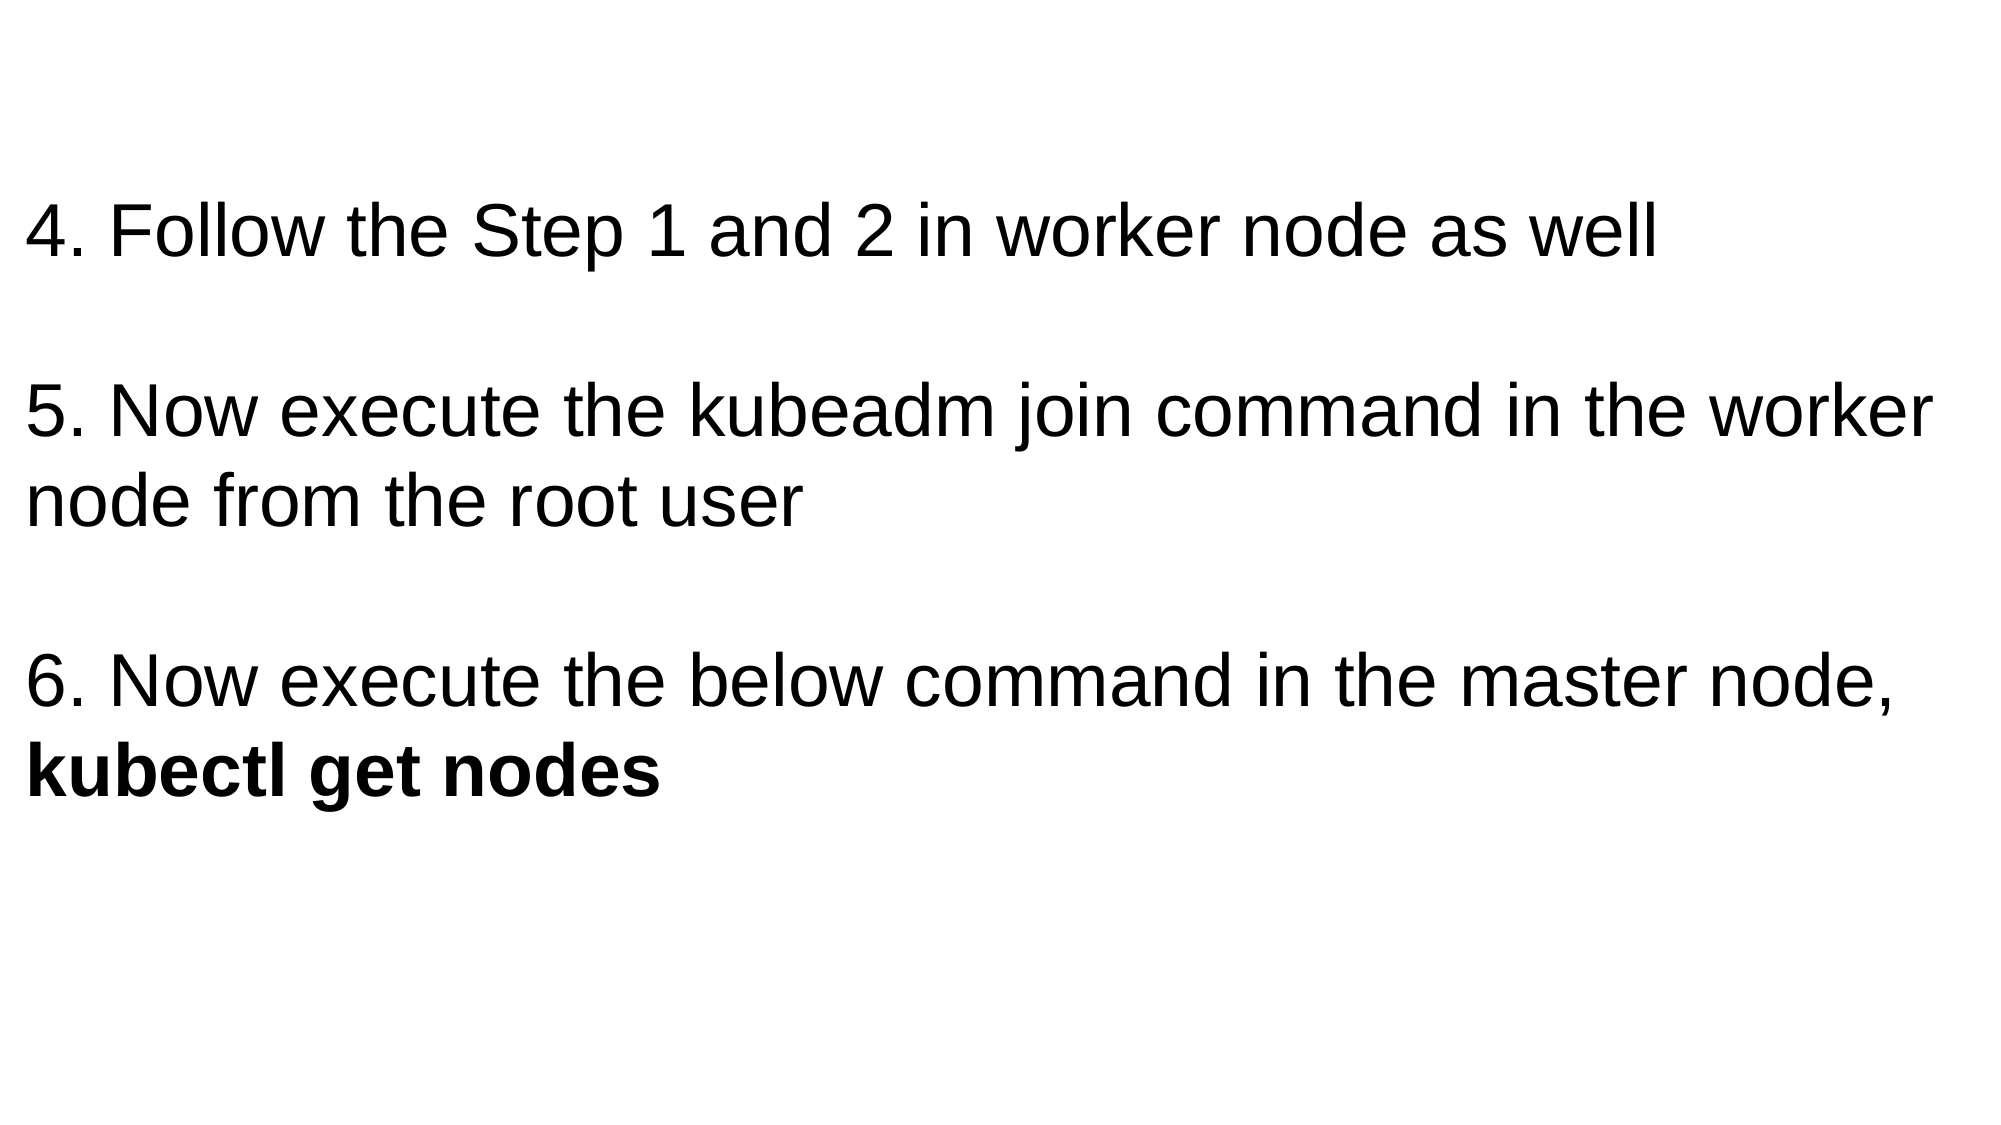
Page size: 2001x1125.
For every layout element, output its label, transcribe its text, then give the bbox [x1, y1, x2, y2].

text_box 4. Follow the Step 1 and 2 in worker node as well 5. Now execute the kubeadm join command in the worker node from the root user 6. Now execute the below command in the master node, kubectl get nodes [11, 174, 1977, 910]
